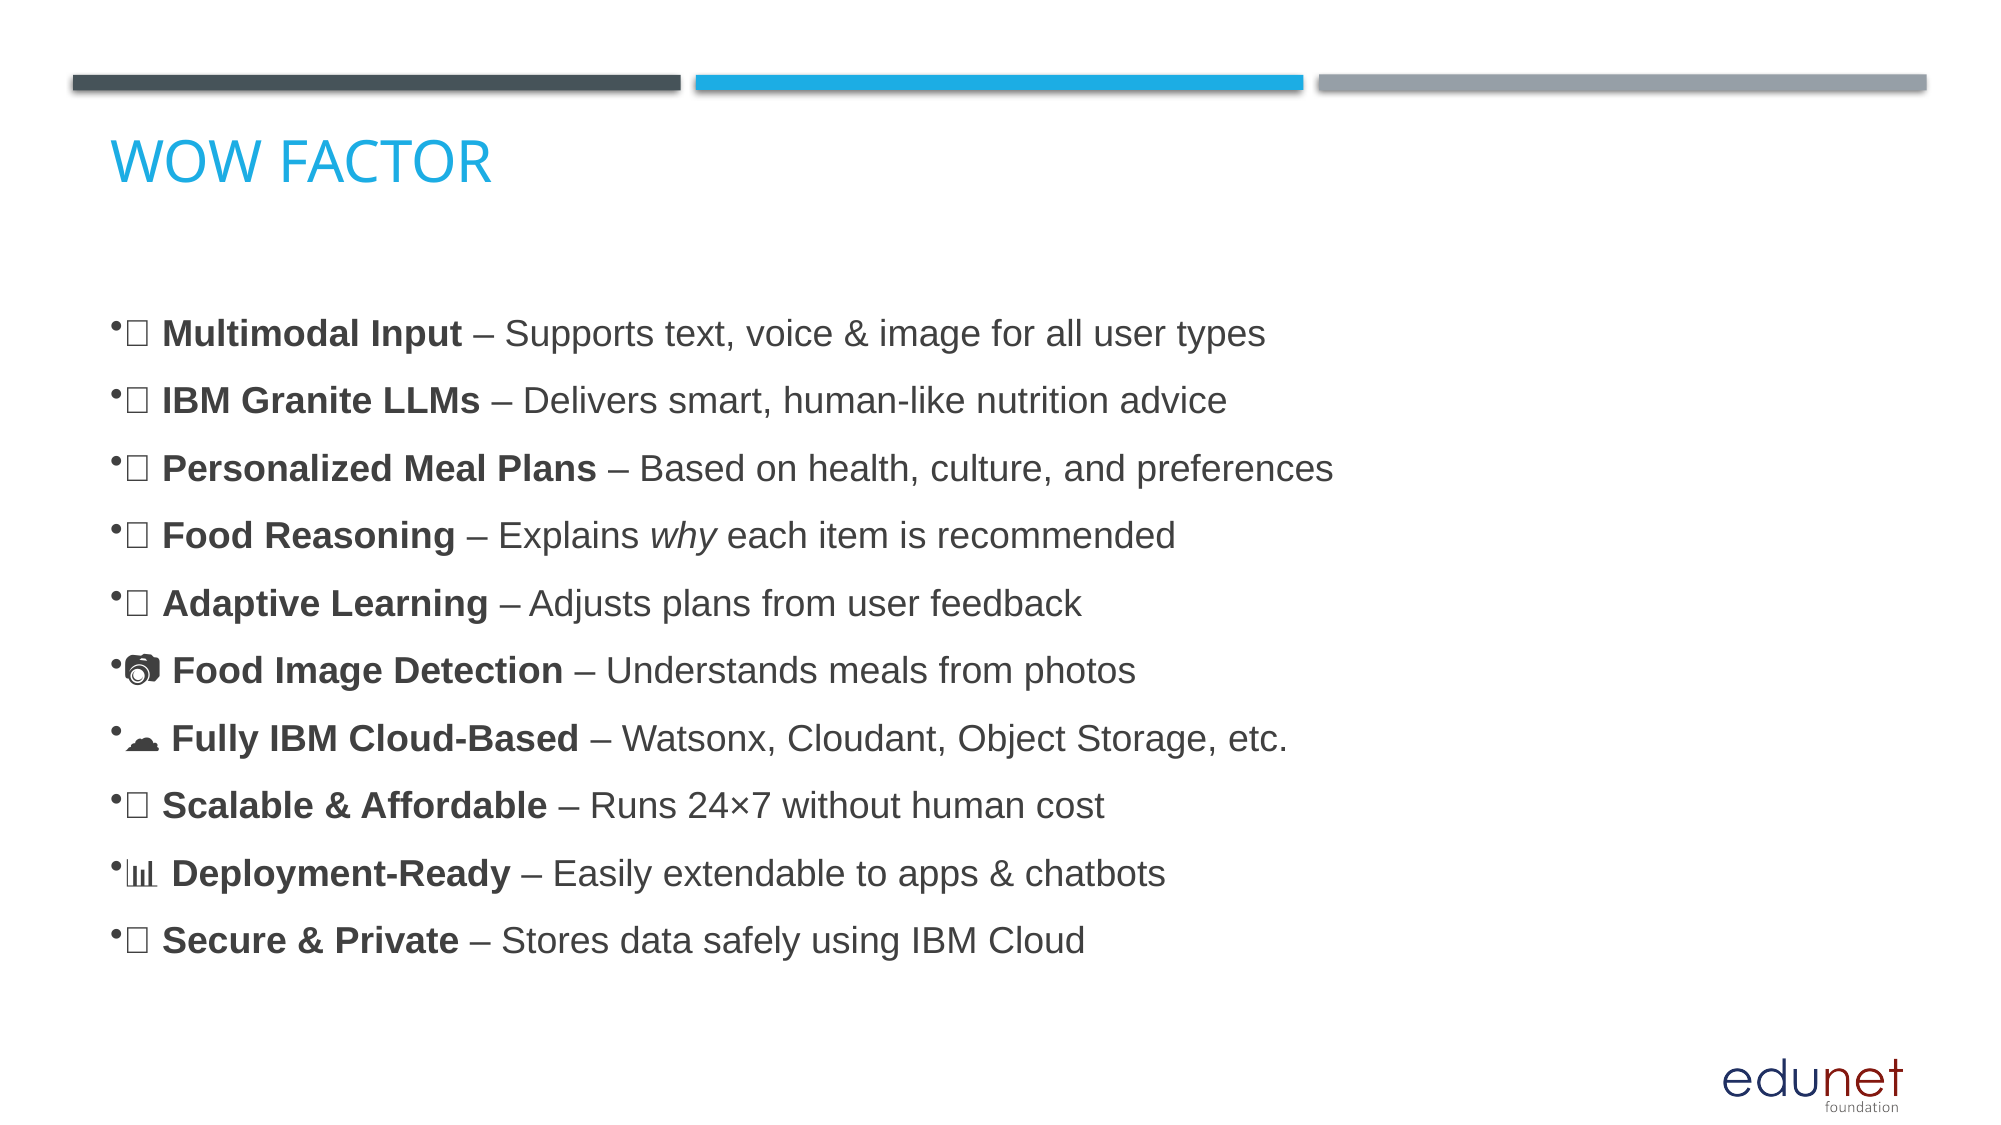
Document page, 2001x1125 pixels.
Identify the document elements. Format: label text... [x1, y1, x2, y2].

title WOW FACTOR [95, 115, 1905, 203]
picture [1719, 1056, 1905, 1116]
text_box ✅ Multimodal Input – Supports text, voice & image for all user types 🧠 IBM Granite LLMs – Delivers smart, human-like nutrition advice 🥗 Personalized Meal Plans – Based on health, culture, and preferences 💬 Food Reasoning – Explains why each item is recommended 🔁 Adaptive Learning – Adjusts plans from user feedback 📷 Food Image Detection – Understands meals from photos ☁️ Fully IBM Cloud-Based – Watsonx, Cloudant, Object Storage, etc. 🧾 Scalable & Affordable – Runs 24×7 without human cost 📊 Deployment-Ready – Easily extendable to apps & chatbots 🔐 Secure & Private – Stores data safely using IBM Cloud [95, 278, 1787, 969]
